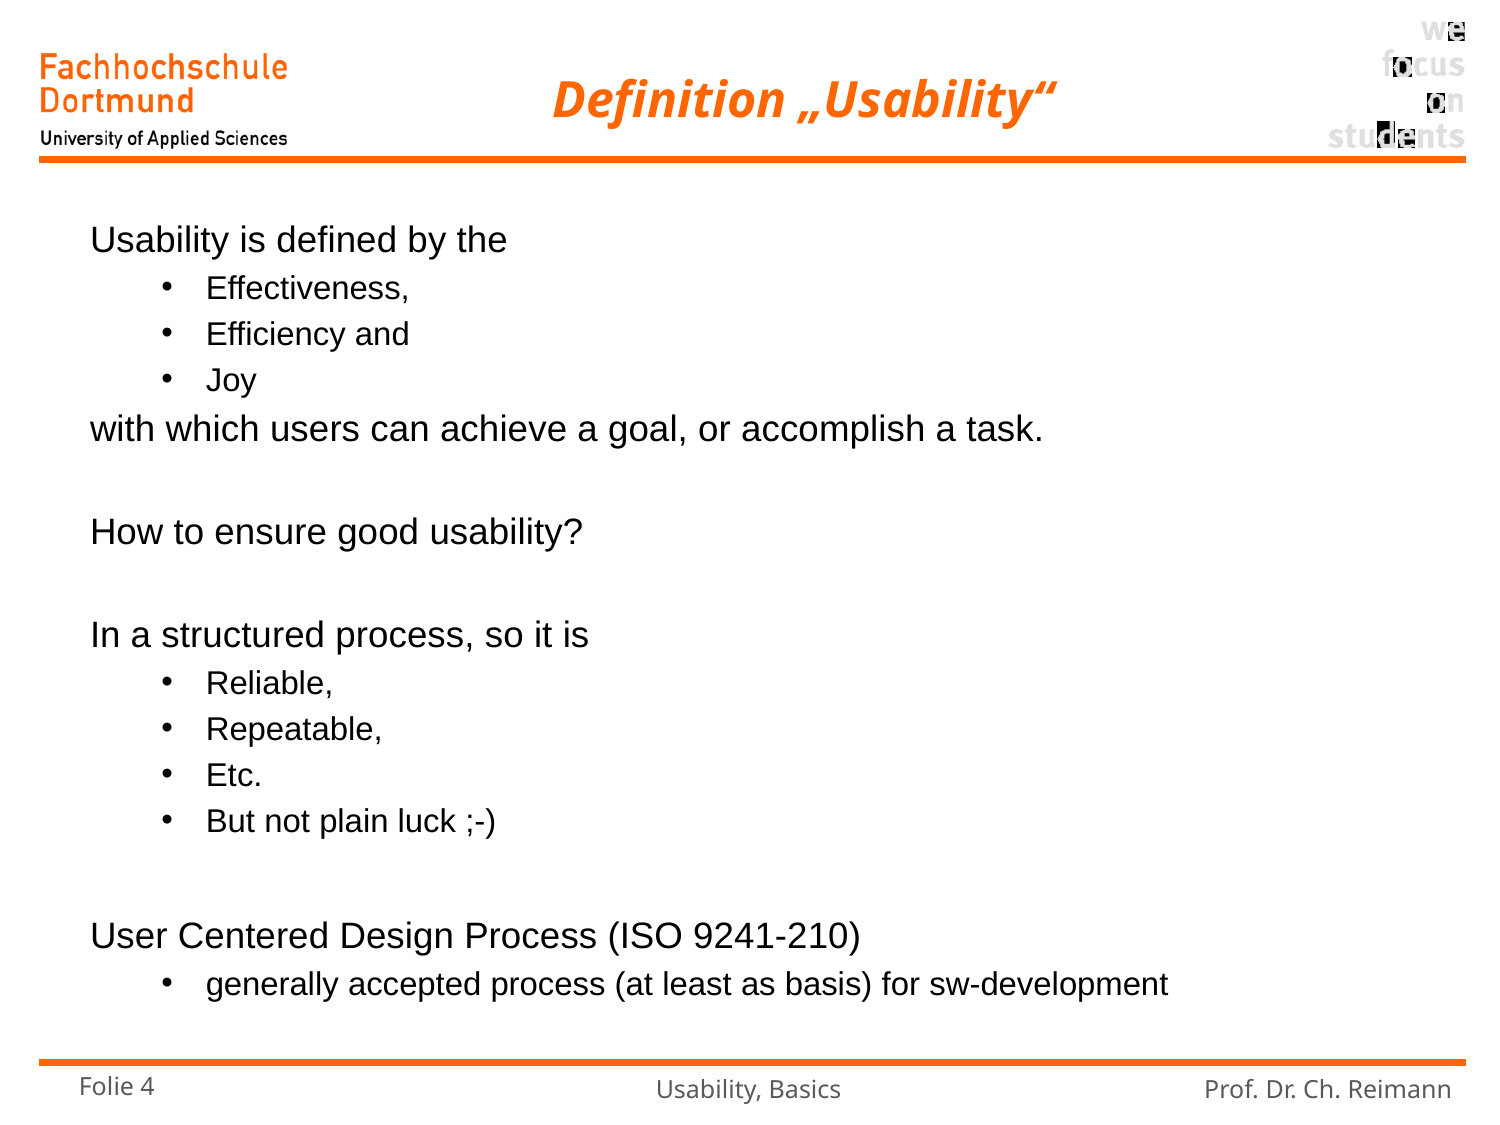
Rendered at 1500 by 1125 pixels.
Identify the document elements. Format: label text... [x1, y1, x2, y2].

picture [17, 40, 297, 208]
title Definition „Usability“ [289, 45, 1317, 149]
list Usability is defined by the Effectiveness, Efficiency and Joy with which users can achieve a goal, or accomplish a task. How to ensure good usability? In a structured process, so it is Reliable, Repeatable, Etc. But not plain luck ;-) User Centered Design Process (ISO 9241-210) generally accepted process (at least as basis) for sw-development [75, 208, 1425, 1012]
